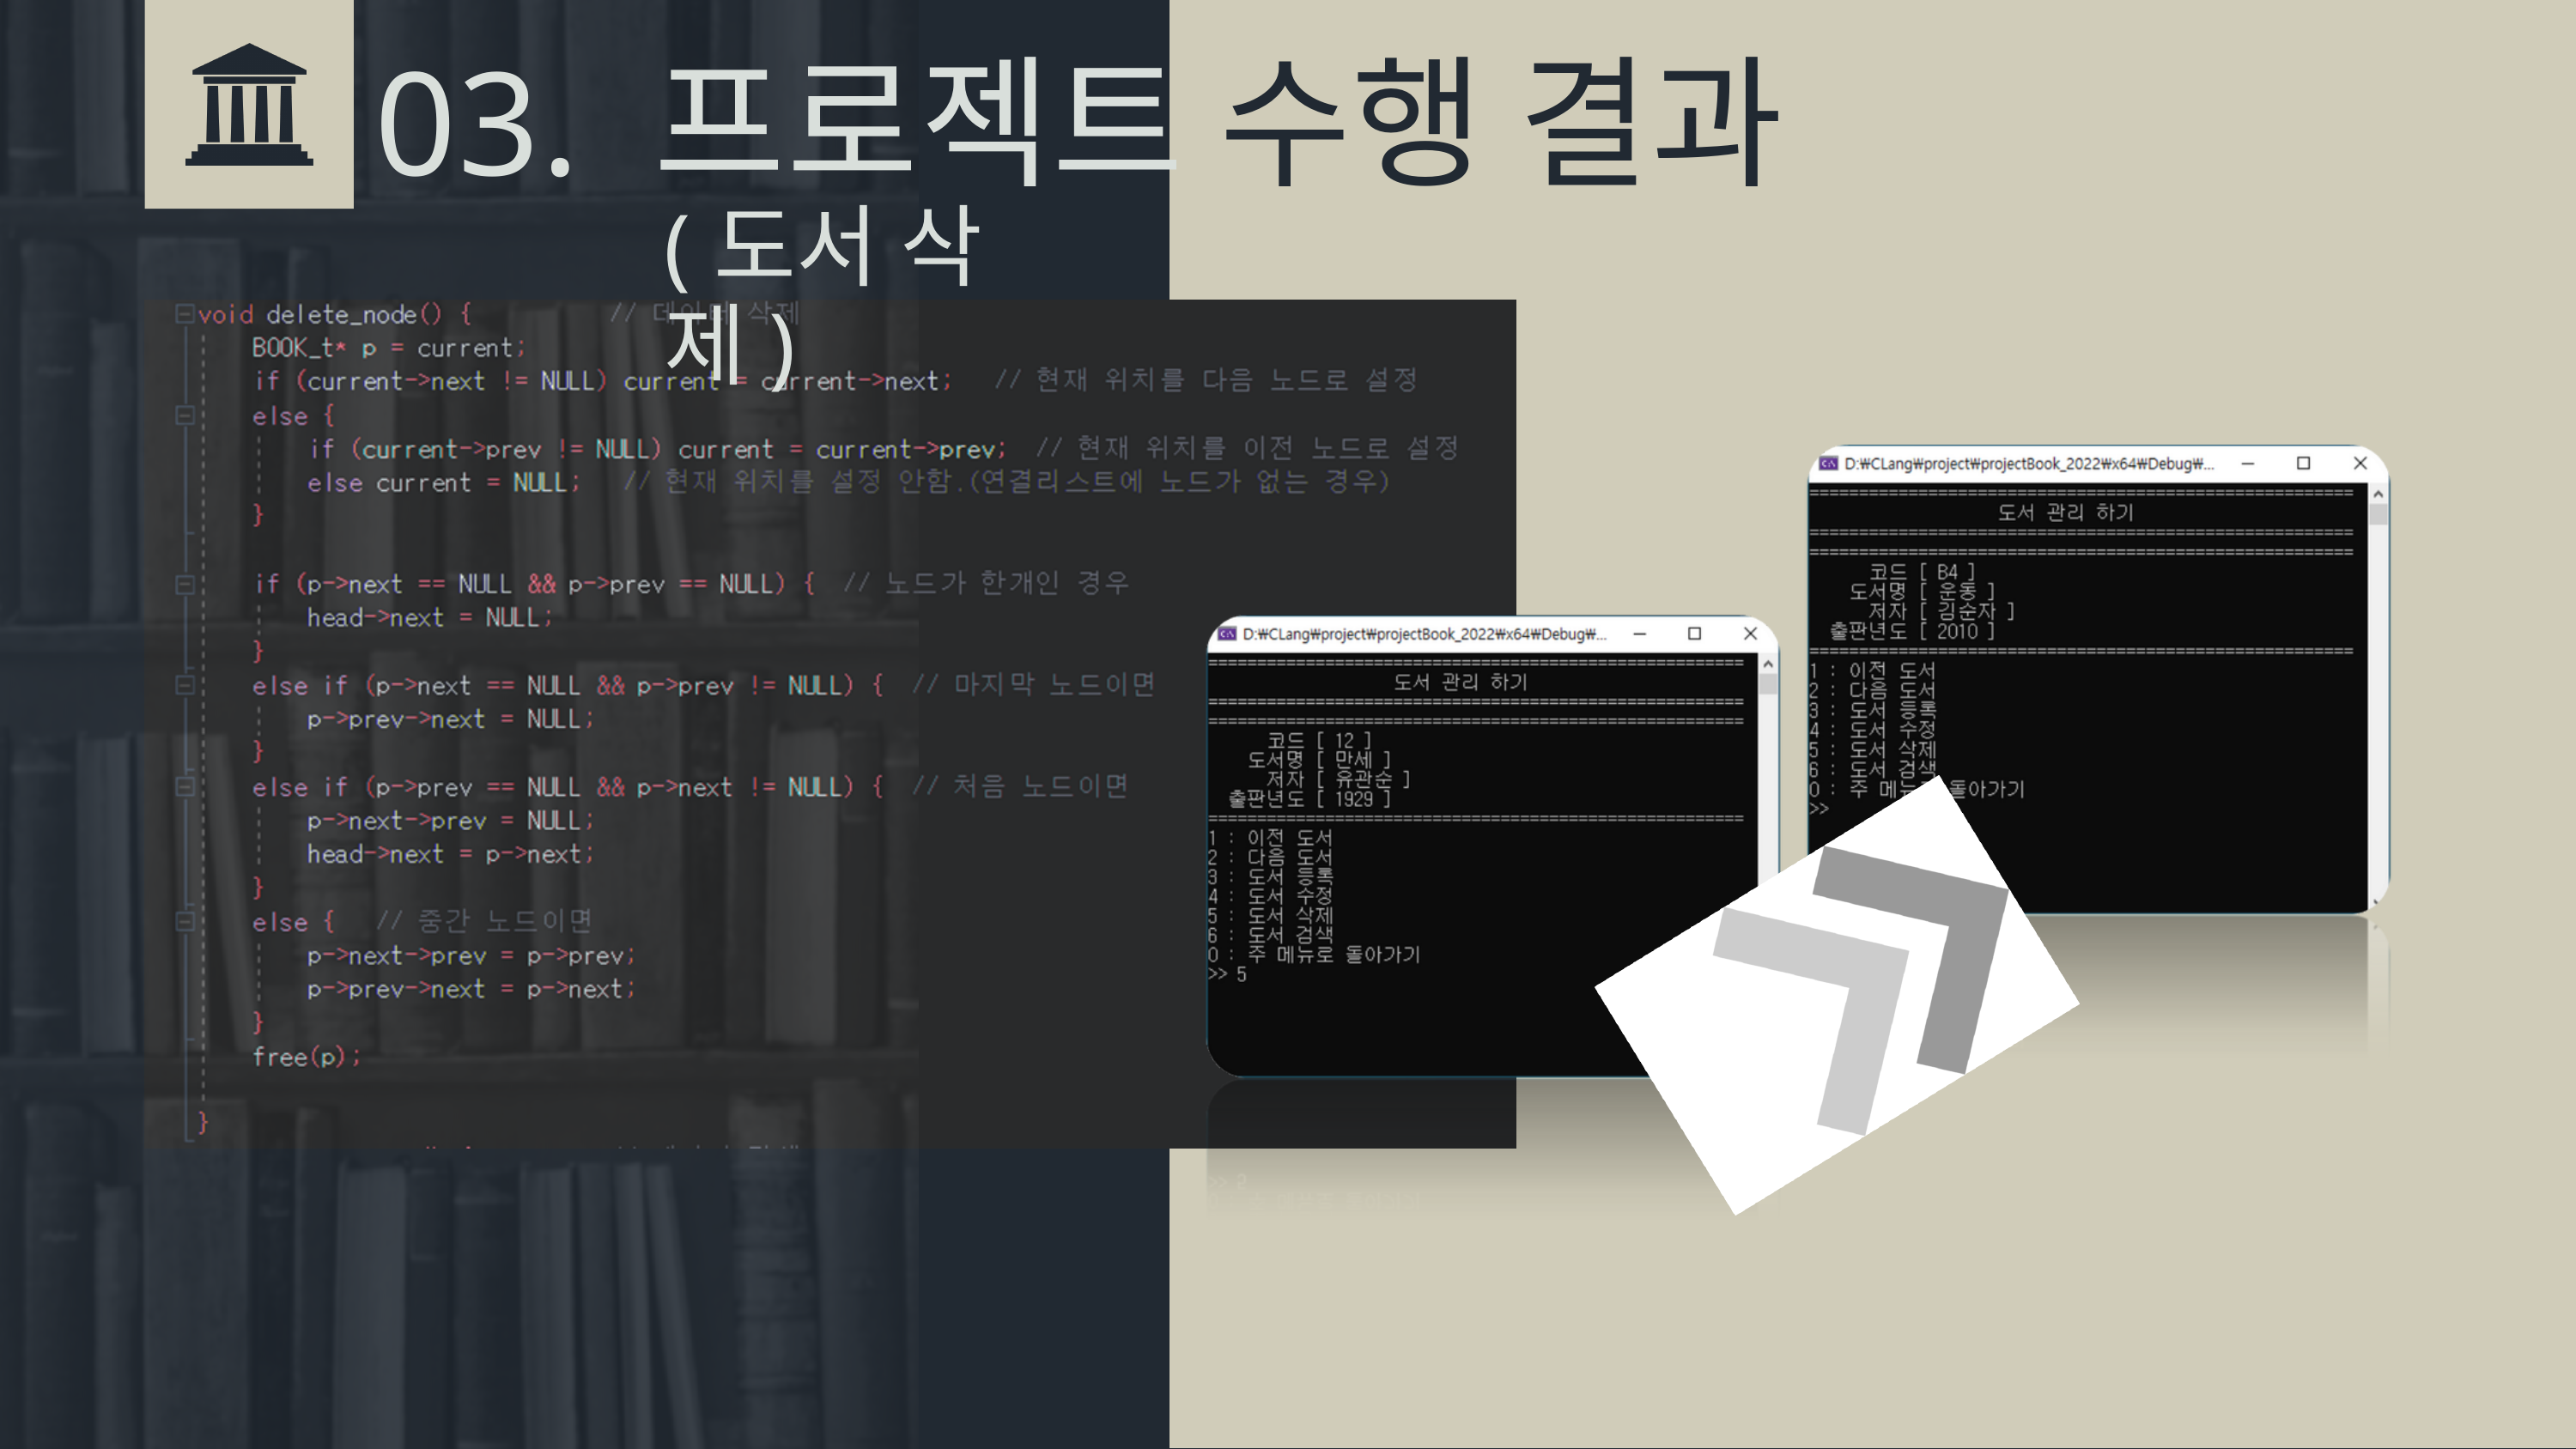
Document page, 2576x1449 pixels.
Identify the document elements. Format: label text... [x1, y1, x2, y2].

text_box 03. 프로젝트 수행 결과 [921, 46, 1164, 204]
picture [0, 0, 2393, 1449]
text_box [1169, 0, 2576, 1449]
text_box (도서 삭제) [921, 198, 1100, 299]
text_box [144, 0, 355, 209]
